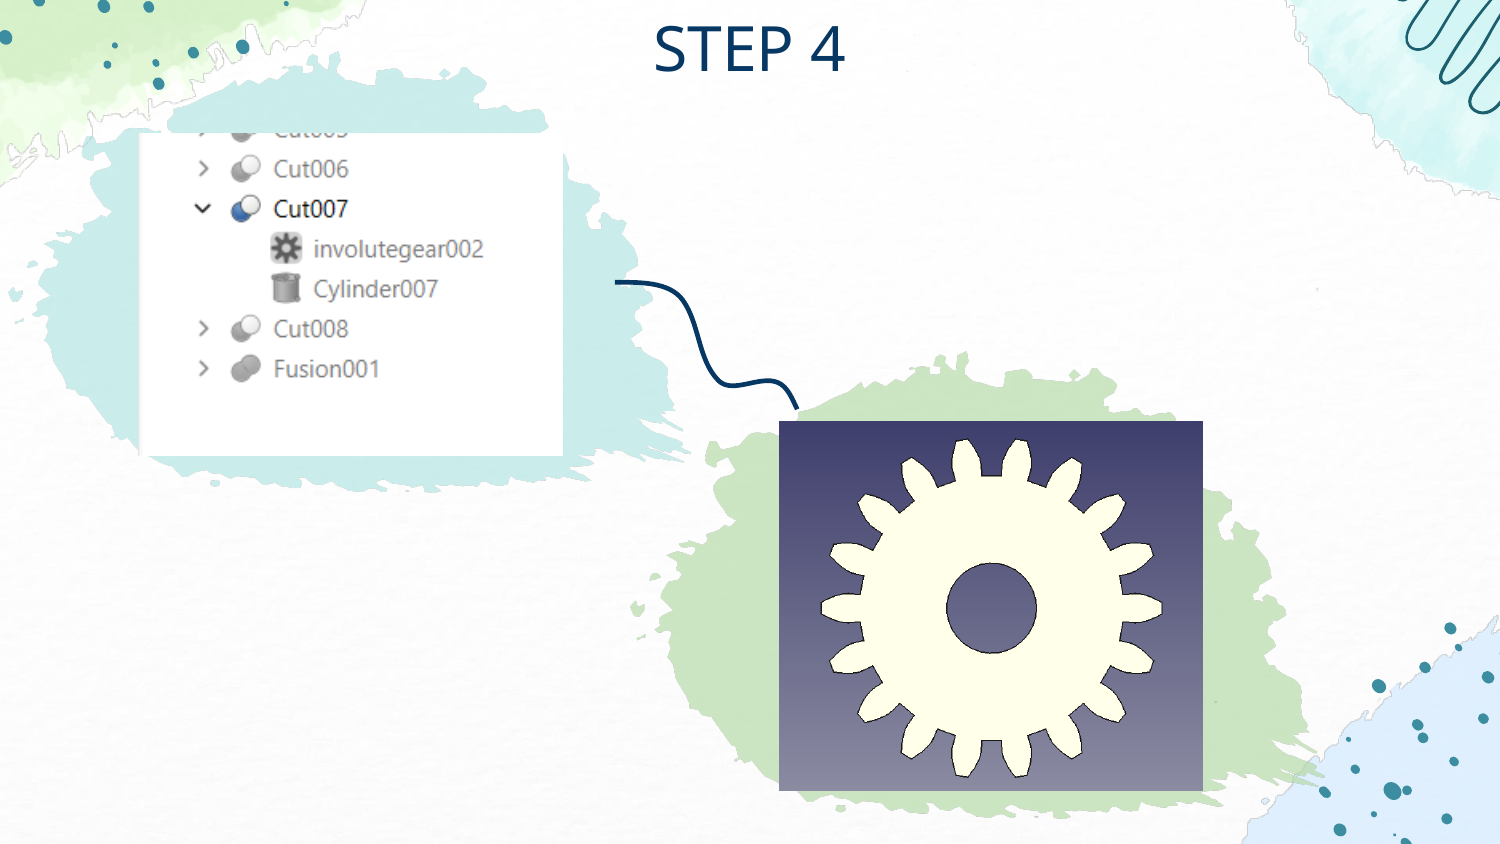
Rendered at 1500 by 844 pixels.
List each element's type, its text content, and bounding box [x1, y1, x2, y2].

picture [1443, 0, 1500, 81]
picture [0, 0, 1500, 844]
picture [1408, 0, 1456, 48]
picture [1472, 62, 1500, 111]
title STEP 4 [120, 0, 1380, 94]
text_box [694, 323, 711, 349]
